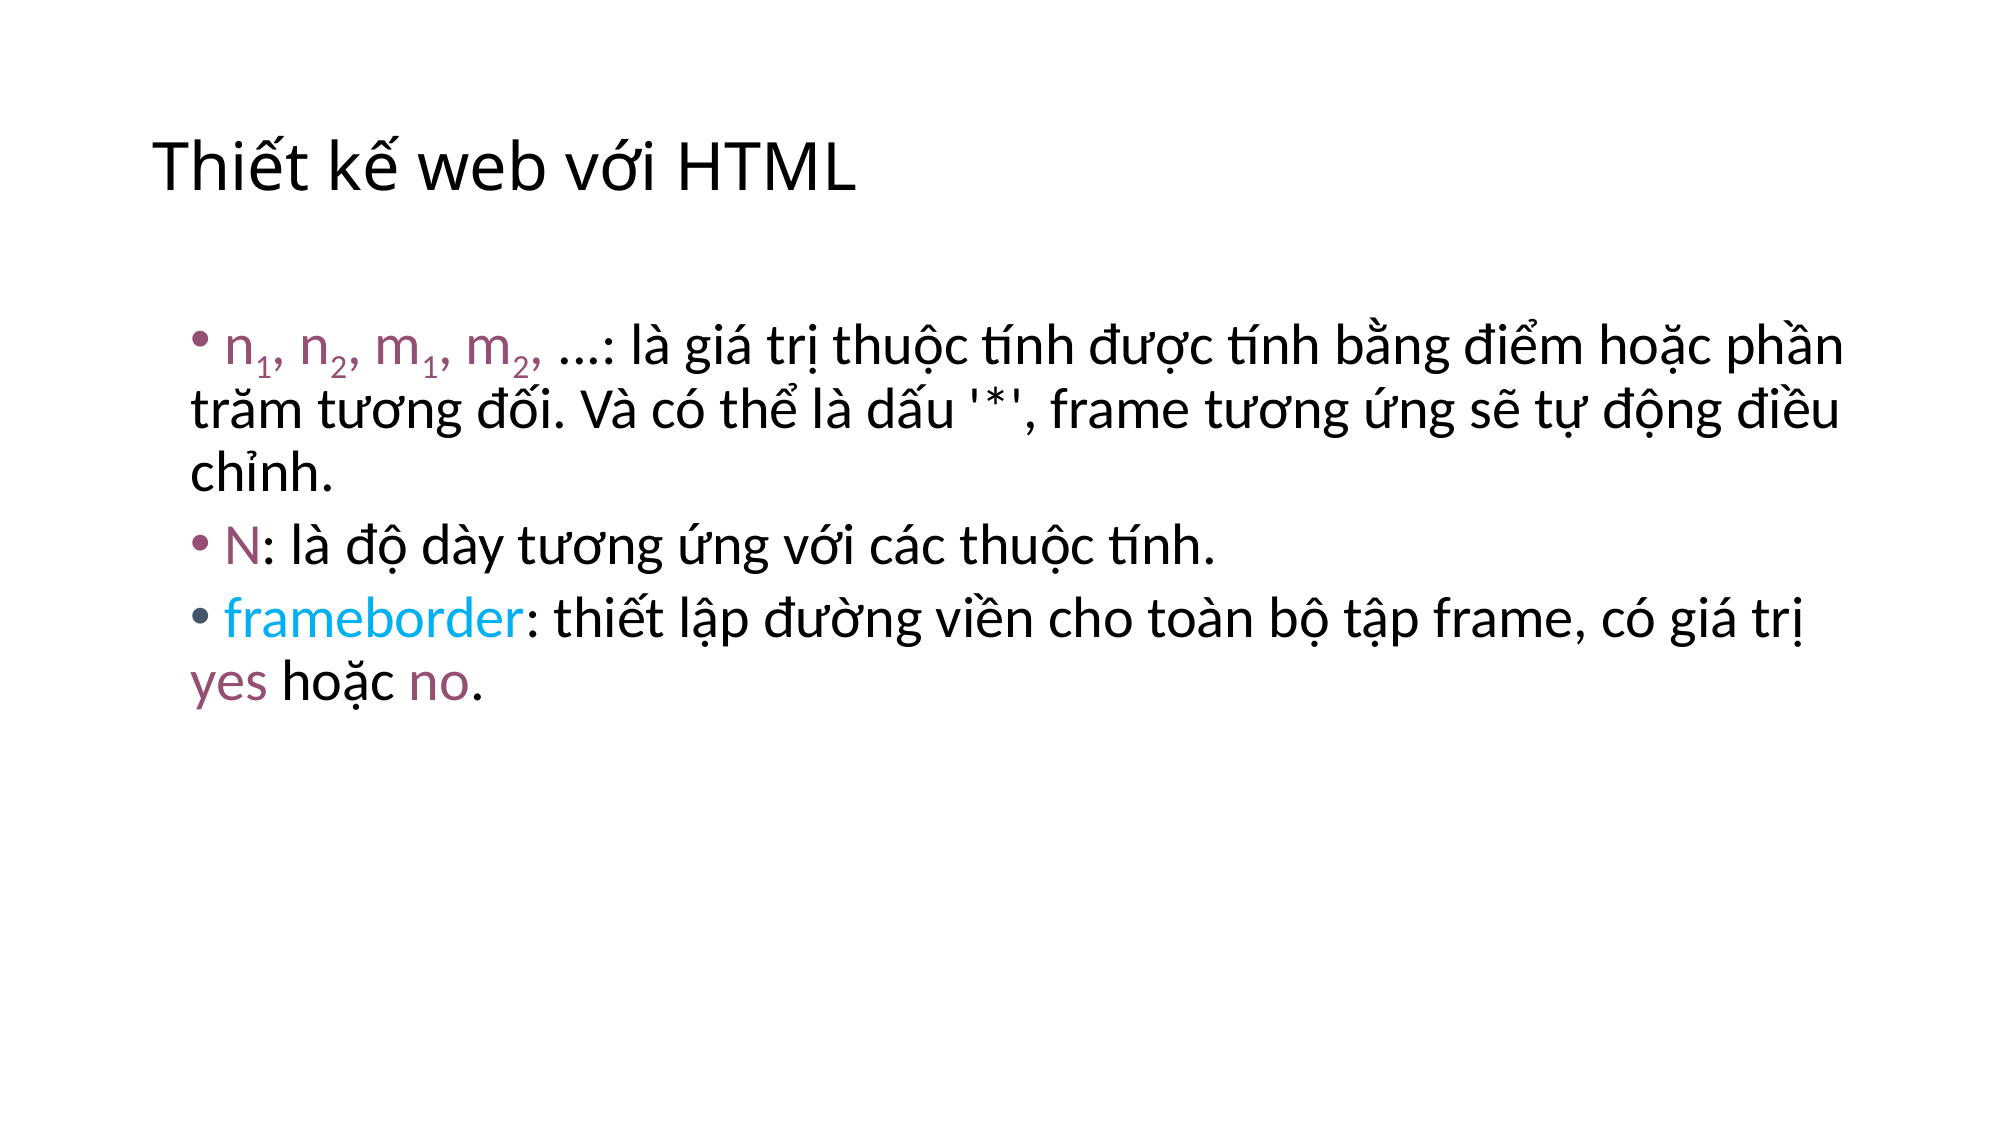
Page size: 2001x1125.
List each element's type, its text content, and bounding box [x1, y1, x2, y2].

title Thiết kế web với HTML [137, 59, 1863, 278]
list n1, n2, m1, m2, ...: là giá trị thuộc tính được tính bằng điểm hoặc phần trăm tương đối. Và có thể là dấu '*', frame tương ứng sẽ tự động điều chỉnh. N: là độ dày tương ứng với các thuộc tính. frameborder: thiết lập đường viền cho toàn bộ tập frame, có giá trị yes hoặc no. [137, 299, 1863, 1014]
